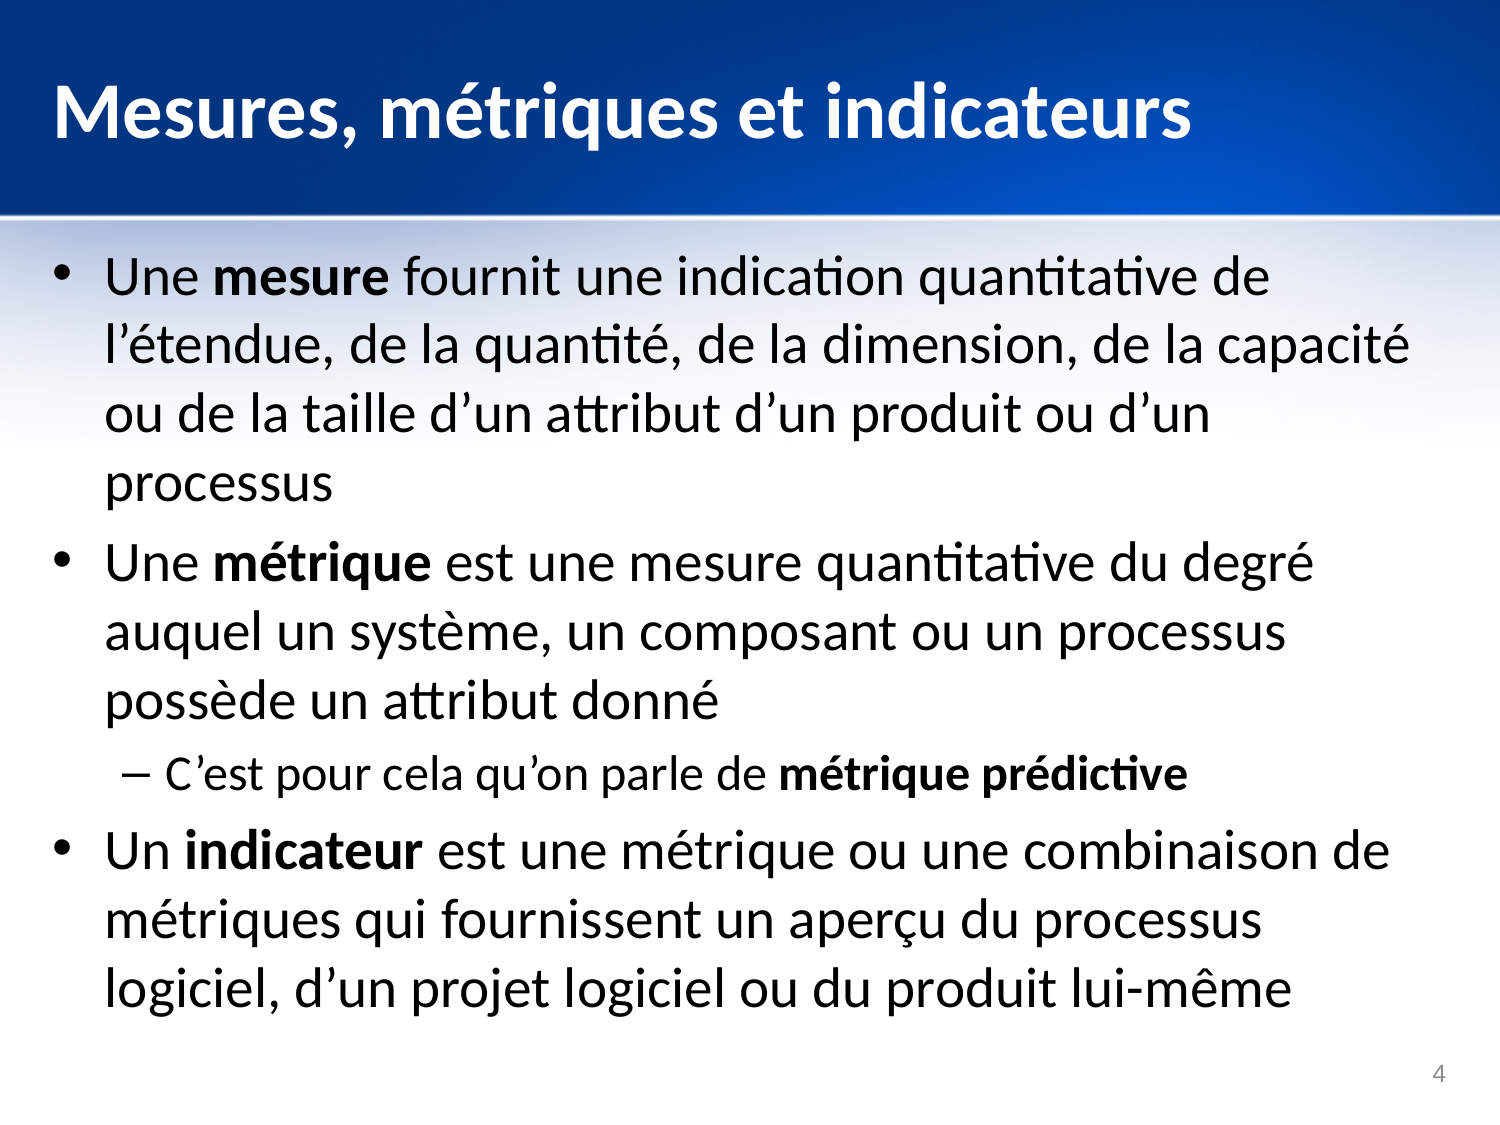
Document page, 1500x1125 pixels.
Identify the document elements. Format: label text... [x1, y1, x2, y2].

list Une mesure fournit une indication quantitative de l’étendue, de la quantité, de la dimension, de la capacité ou de la taille d’un attribut d’un produit ou d’un processus Une métrique est une mesure quantitative du degré auquel un système, un composant ou un processus possède un attribut donné C’est pour cela qu’on parle de métrique prédictive Un indicateur est une métrique ou une combinaison de métriques qui fournissent un aperçu du processus logiciel, d’un projet logiciel ou du produit lui-même [37, 230, 1463, 1031]
title Mesures, métriques et indicateurs [37, 12, 1225, 200]
text_box [62, 99, 1413, 1000]
picture [0, 0, 1500, 1125]
slide_number 4 [1111, 1042, 1462, 1103]
